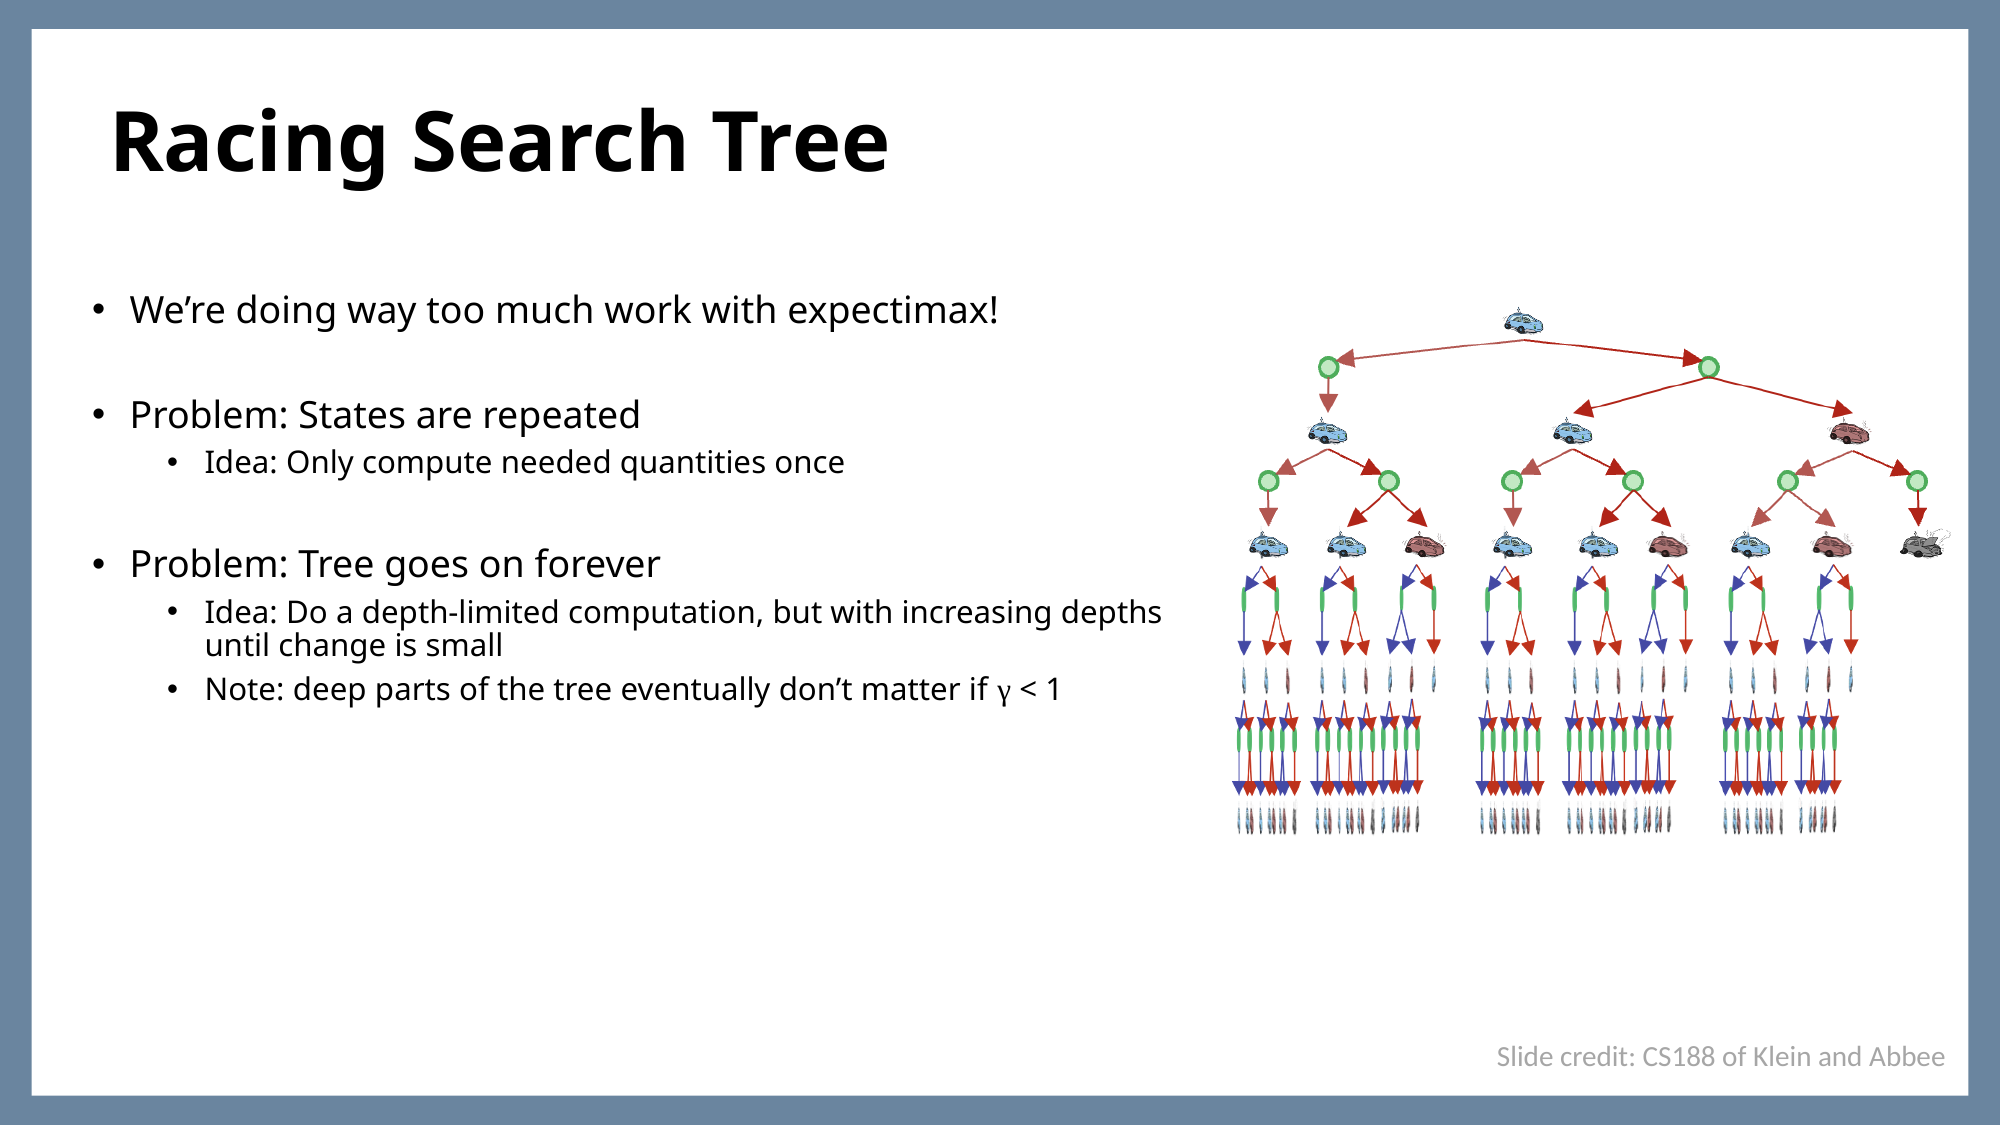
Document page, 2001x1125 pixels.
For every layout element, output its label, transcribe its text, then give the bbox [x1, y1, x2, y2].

text_box We’re doing way too much work with expectimax! Problem: States are repeated Idea: Only compute needed quantities once Problem: Tree goes on forever Idea: Do a depth-limited computation, but with increasing depths until change is small Note: deep parts of the tree eventually don’t matter if γ < 1 [77, 283, 1233, 912]
text_box [77, 68, 688, 186]
picture [1219, 282, 1964, 843]
text_box Racing Search Tree [94, 69, 1177, 198]
text_box Slide credit: CS188 of Klein and Abbee [1482, 1029, 1961, 1080]
